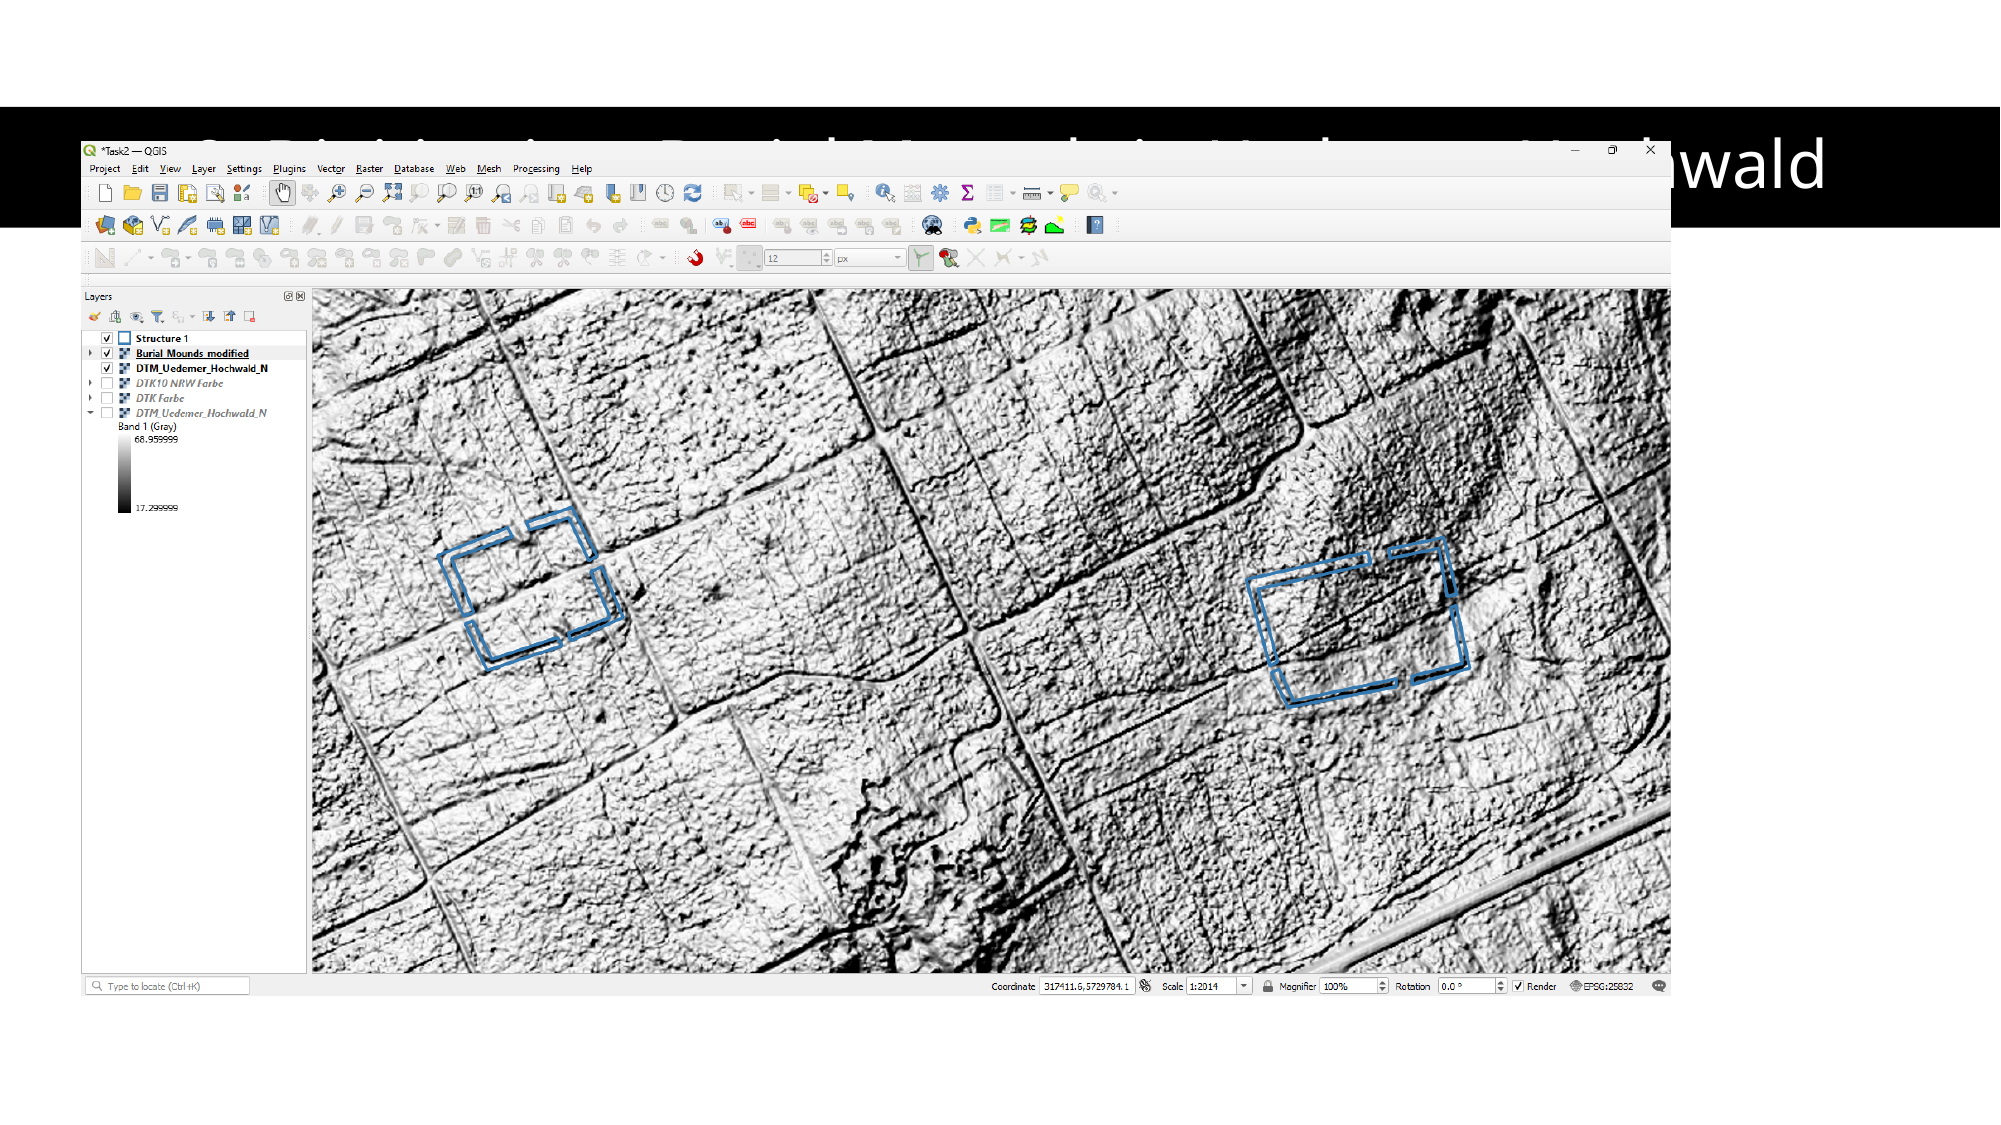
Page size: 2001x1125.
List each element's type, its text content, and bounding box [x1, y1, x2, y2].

text_box [0, 106, 91, 229]
title 2. Digitization: Burial Mounds in Uedemer Hochwald [91, 105, 1931, 228]
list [81, 141, 1671, 996]
text_box [1671, 106, 2000, 229]
